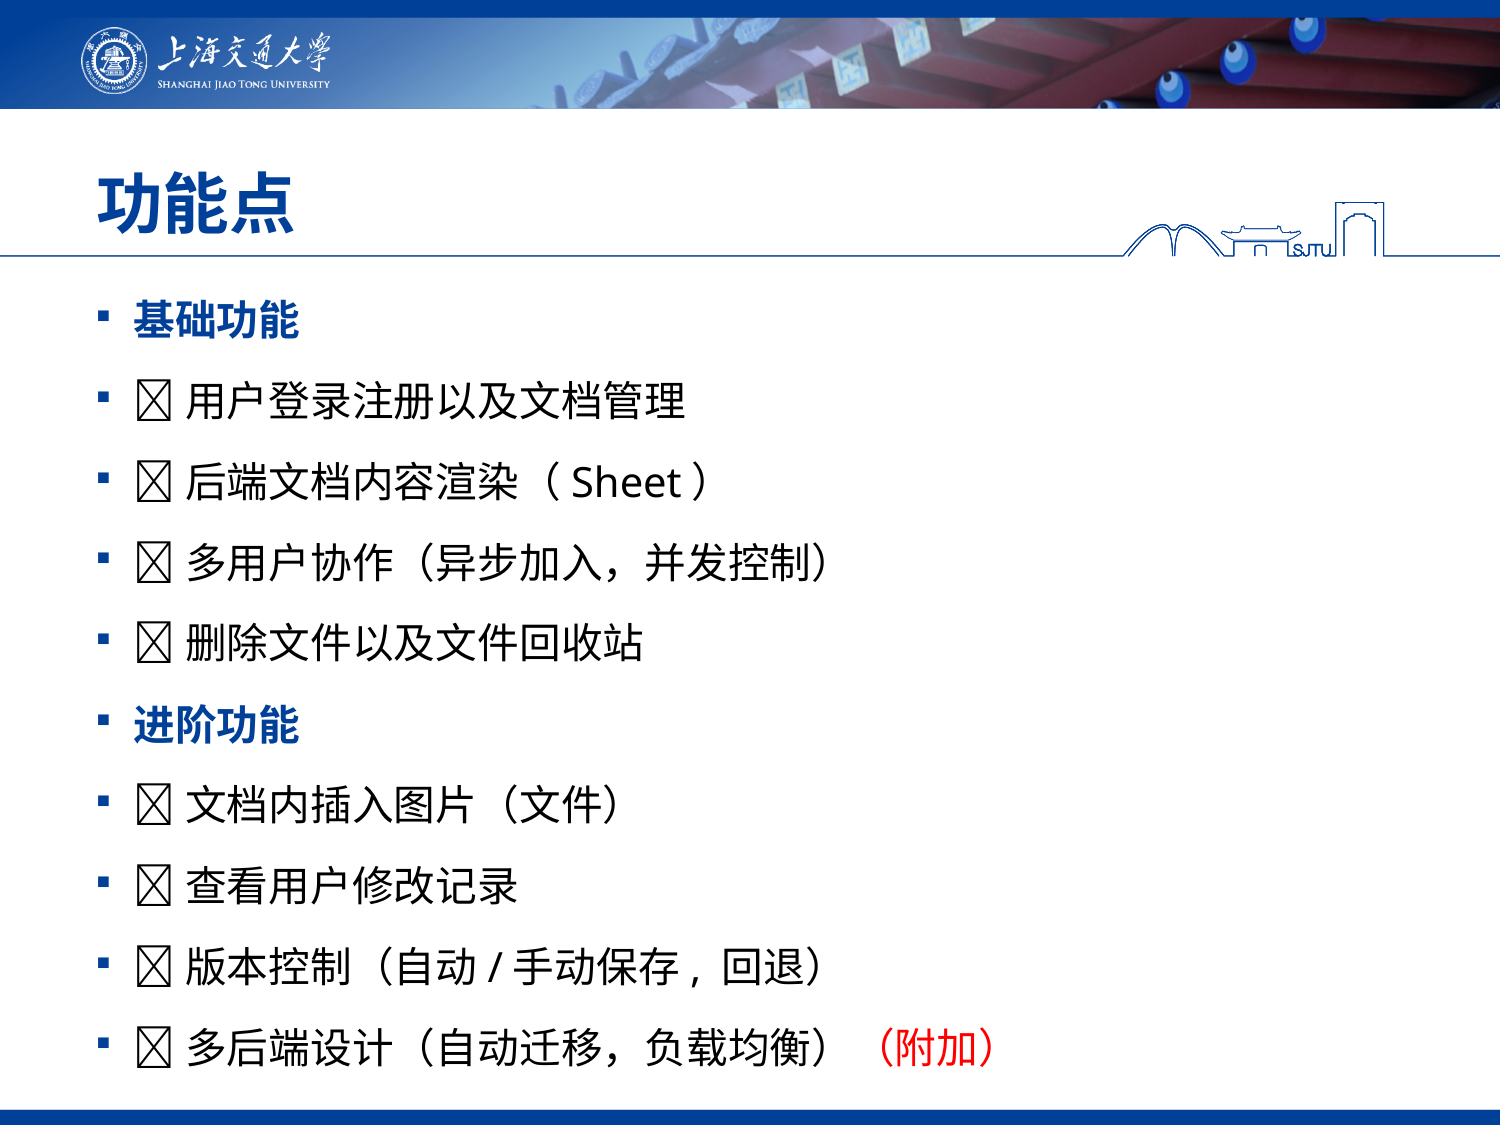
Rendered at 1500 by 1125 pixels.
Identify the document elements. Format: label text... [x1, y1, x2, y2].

list 基础功能 用户登录注册以及文档管理 后端文档内容渲染（Sheet） 多用户协作（异步加入，并发控制） 删除文件以及文件回收站 进阶功能 文档内插入图片（文件） 查看用户修改记录 版本控制（自动/手动保存, 回退） 多后端设计（自动迁移，负载均衡）（附加） [81, 276, 1455, 1084]
title 功能点 [81, 159, 1455, 254]
picture [0, 18, 1500, 109]
